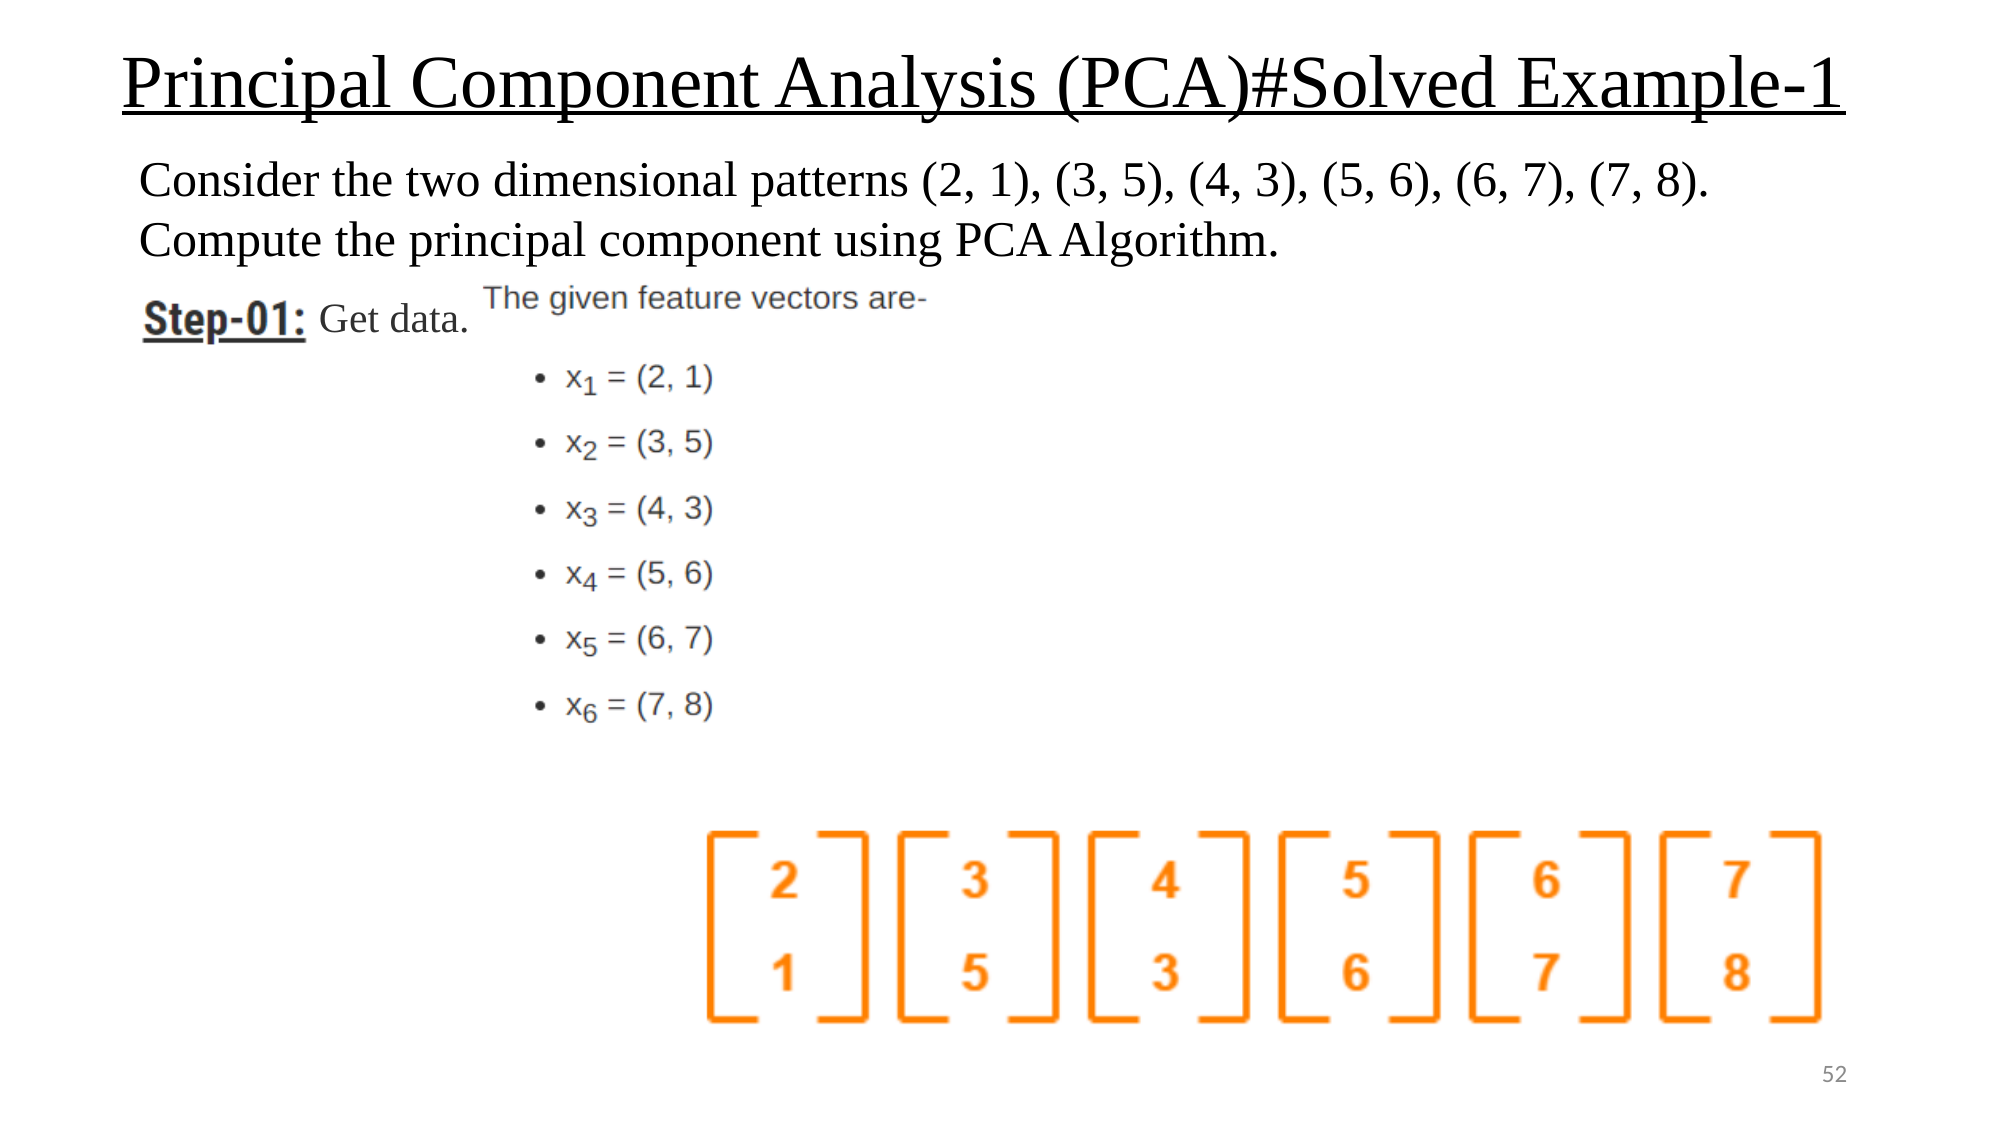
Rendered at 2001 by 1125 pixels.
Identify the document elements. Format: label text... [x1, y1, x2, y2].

title Principal Component Analysis (PCA)#Solved Example-1 [106, 34, 1900, 131]
picture [124, 275, 350, 351]
text_box Consider the two dimensional patterns (2, 1), (3, 5), (4, 3), (5, 6), (6, 7), (7, 8). Compute the principal component using PCA Algorithm. [124, 138, 1923, 274]
slide_number 52 [1412, 1042, 1863, 1103]
picture [482, 275, 1834, 1052]
text_box Get data. [350, 282, 482, 348]
